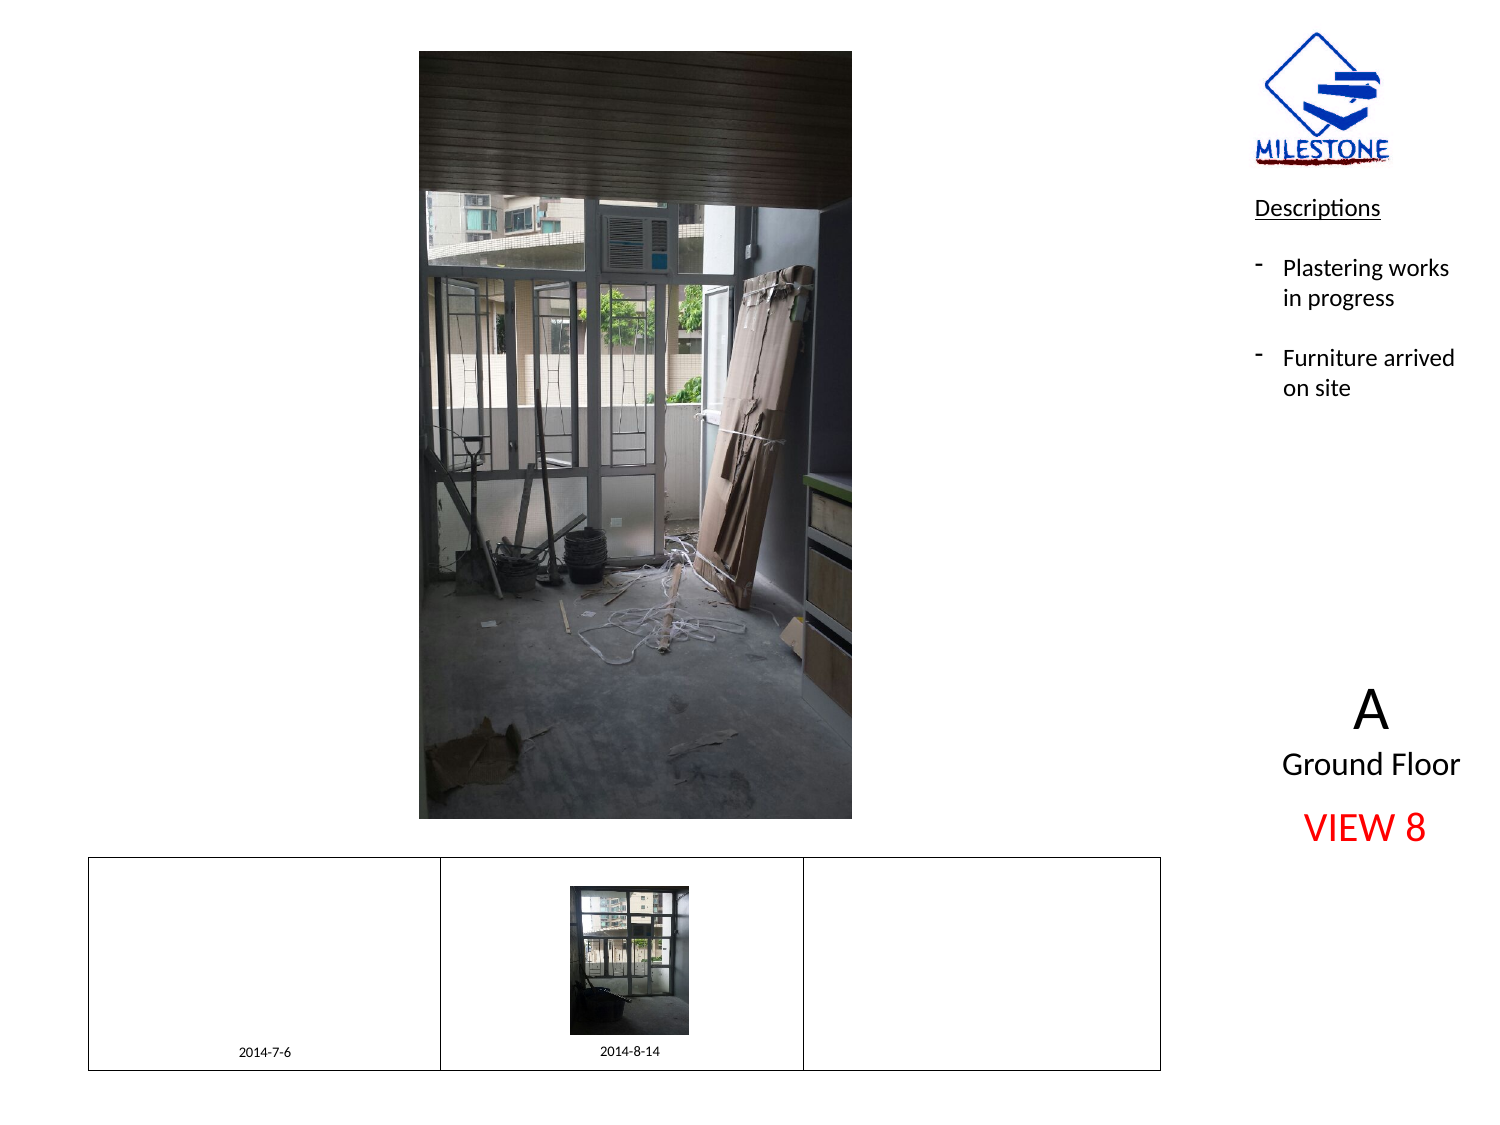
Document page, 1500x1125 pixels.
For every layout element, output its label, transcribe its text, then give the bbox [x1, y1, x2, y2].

text_box VIEW 8 [1289, 792, 1481, 846]
picture [570, 886, 690, 1035]
text_box A Ground Floor [1179, 660, 1500, 790]
table_header [441, 858, 803, 1070]
text_box 2014-7-6 [224, 1035, 307, 1068]
table_header [89, 858, 440, 1070]
table_header [804, 858, 1160, 1070]
picture [418, 50, 852, 819]
text_box 2014-8-14 [585, 1043, 675, 1067]
text_box Descriptions Plastering works in progress Furniture arrived on site [1240, 184, 1481, 439]
picture [1222, 15, 1419, 186]
